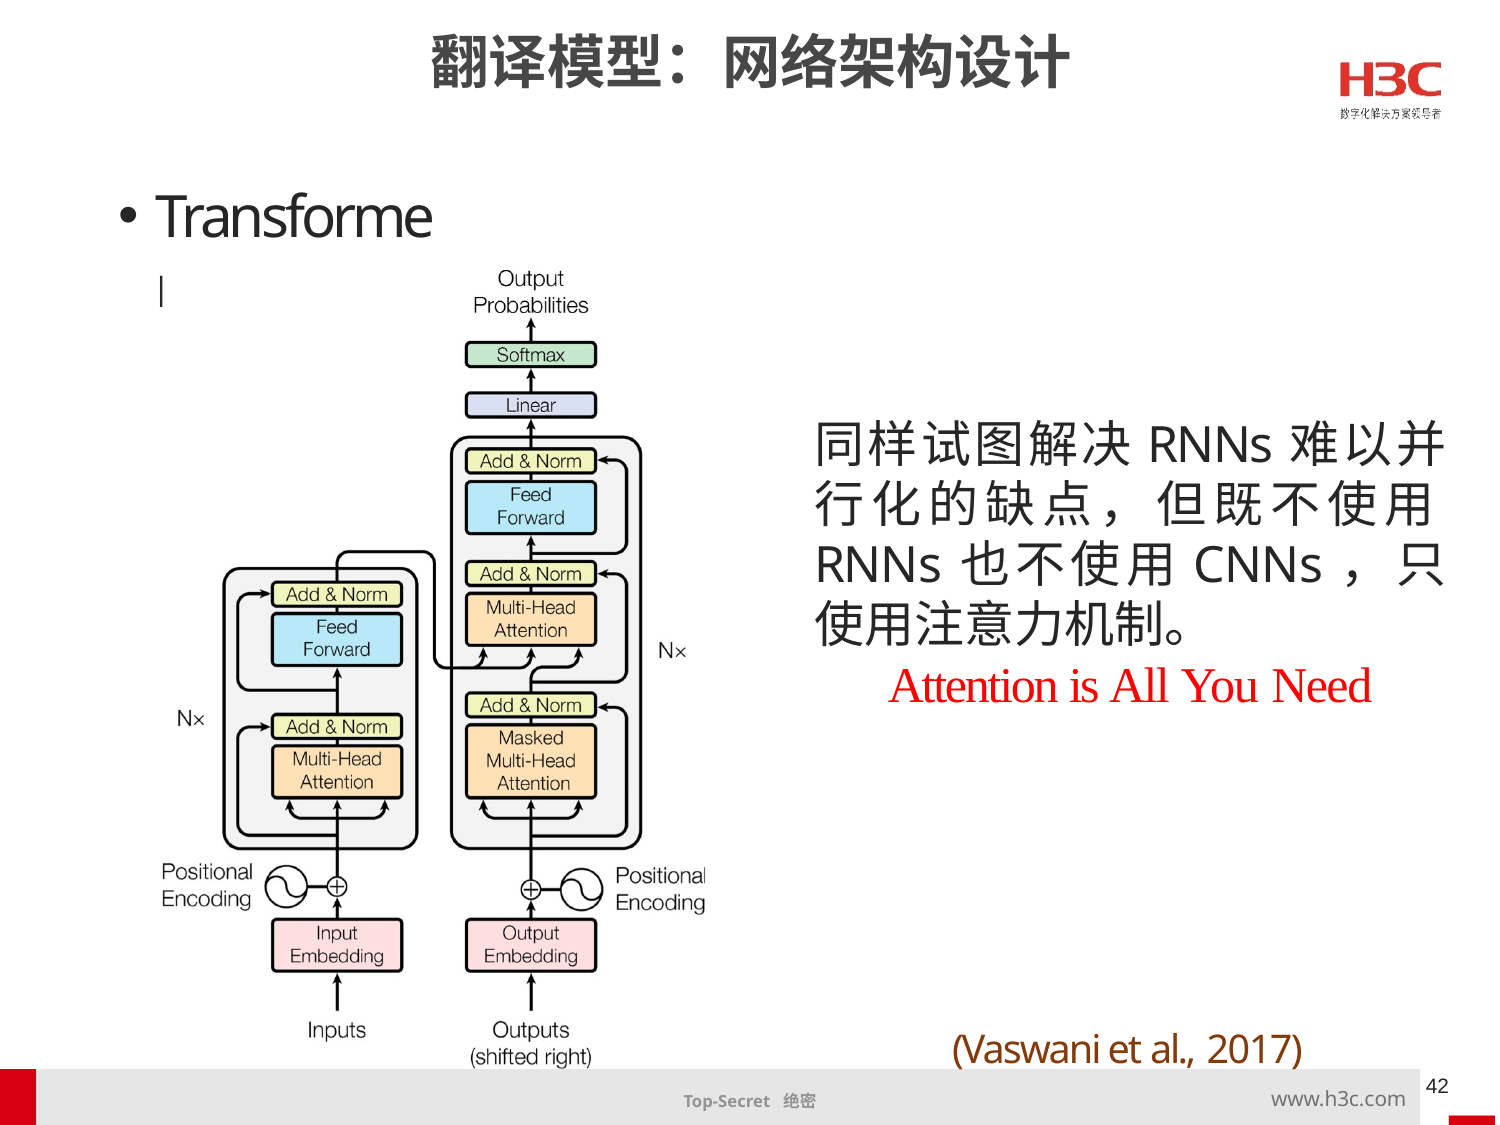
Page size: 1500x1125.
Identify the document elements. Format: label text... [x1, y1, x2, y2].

text_box 同样试图解决RNNs难以并行化的缺点，但既不使用RNNs也不使用CNNs，只使用注意力机制。 Attention is All You Need [812, 410, 1447, 713]
text_box (Vaswani et al., 2017) [949, 1021, 1428, 1072]
picture [1314, 42, 1466, 138]
text_box Transformer [115, 177, 455, 319]
picture [0, 1069, 1497, 1125]
text_box 翻译模型：网络架构设计 [310, 23, 1190, 96]
text_box [162, 270, 706, 1069]
